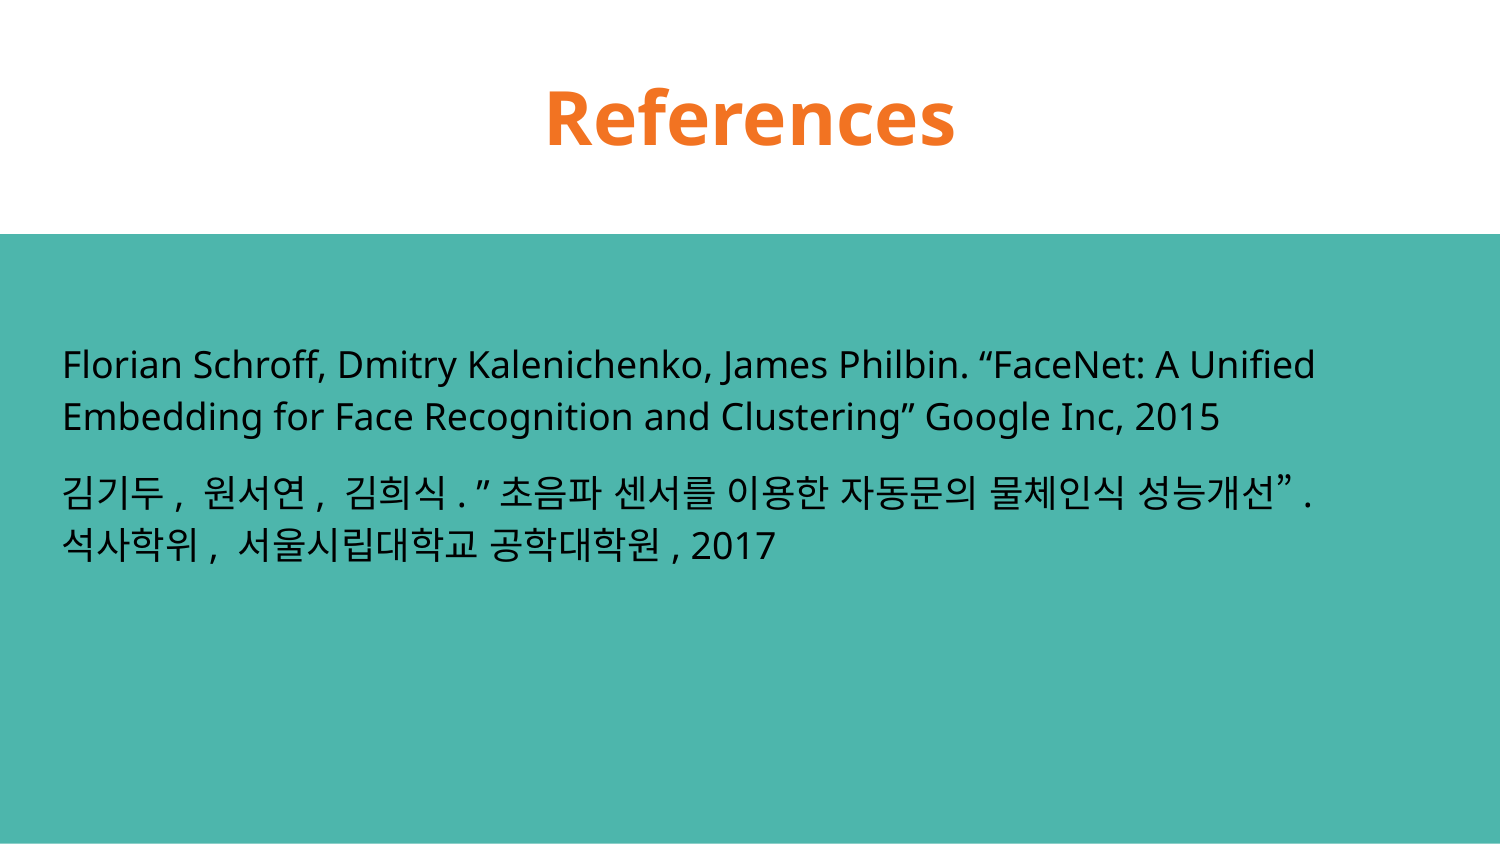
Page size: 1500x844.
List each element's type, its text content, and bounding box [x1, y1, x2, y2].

text_box [0, 234, 1500, 431]
text_box Florian Schroff, Dmitry Kalenichenko, James Philbin. “FaceNet: A Unified Embedding for Face Recognition and Clustering” Google Inc, 2015 김기두, 원서연, 김희식. ”초음파 센서를 이용한 자동문의 물체인식 성능개선”. 석사학위, 서울시립대학교 공학대학원, 2017 [46, 319, 1453, 582]
title References [46, 38, 1453, 193]
